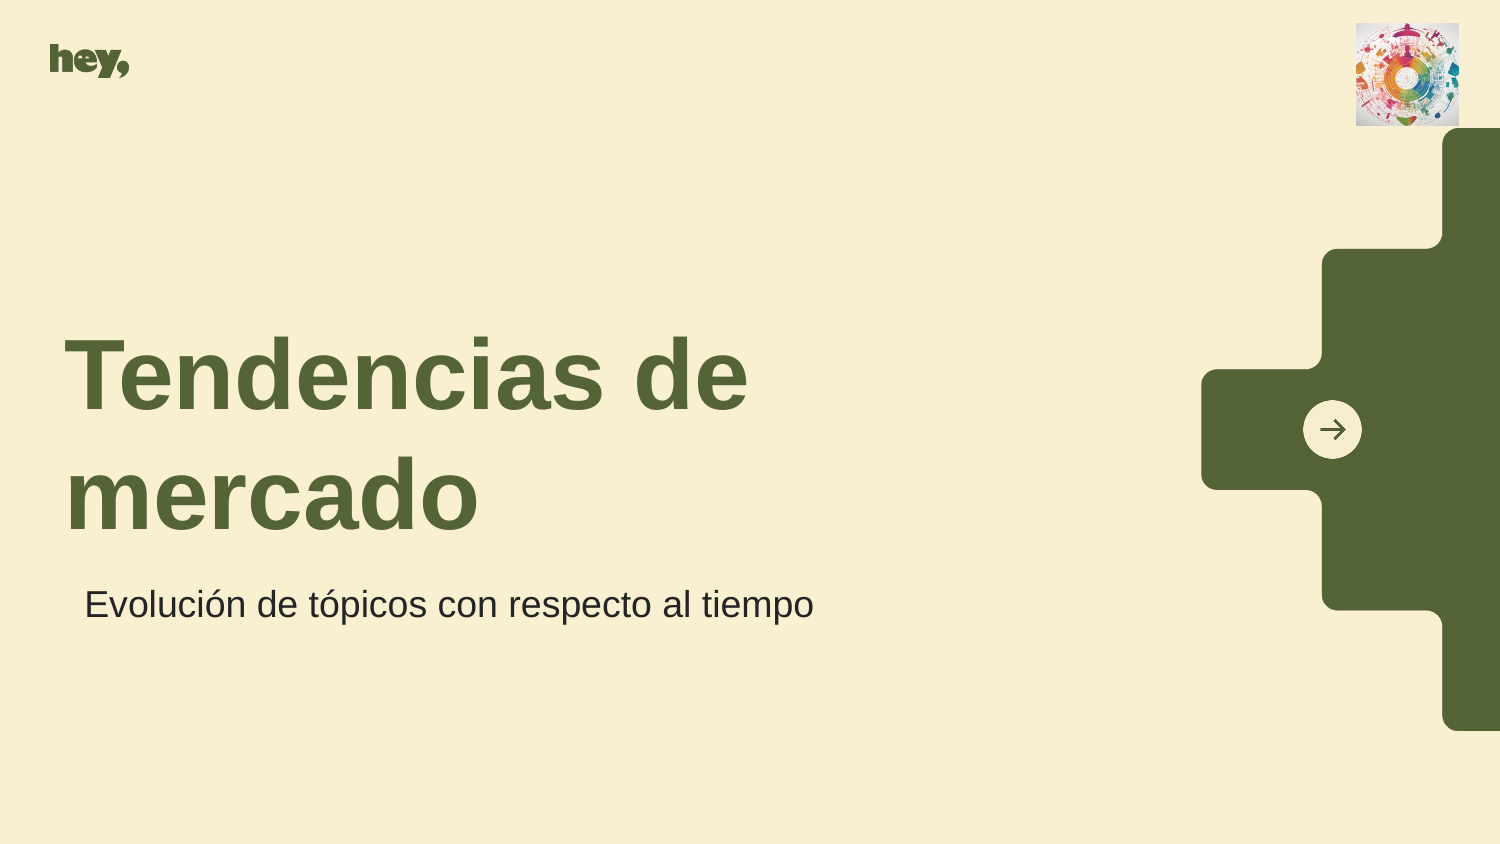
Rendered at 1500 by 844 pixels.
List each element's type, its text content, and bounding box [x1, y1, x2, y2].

picture [1355, 23, 1459, 127]
text_box Evolución de tópicos con respecto al tiempo [69, 564, 1021, 640]
picture [50, 44, 129, 78]
title Tendencias de mercado [49, 262, 1140, 596]
picture [1201, 128, 1500, 731]
